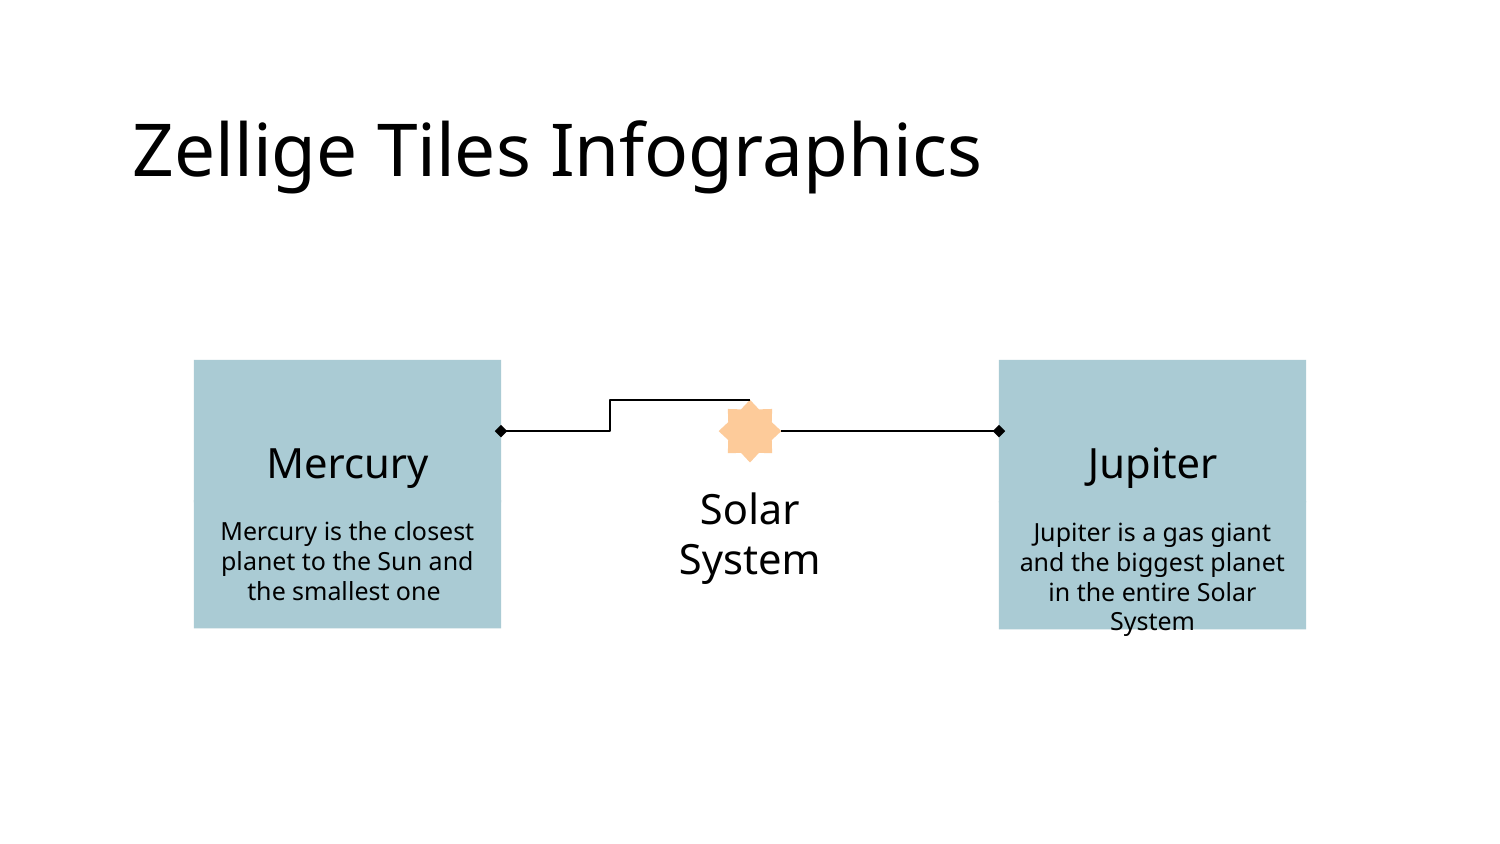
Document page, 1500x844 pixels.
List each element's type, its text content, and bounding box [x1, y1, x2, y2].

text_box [998, 359, 1307, 630]
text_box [193, 359, 502, 629]
text_box [719, 400, 781, 463]
title Zellige Tiles Infographics [117, 88, 1383, 206]
text_box Solar System [622, 469, 878, 598]
